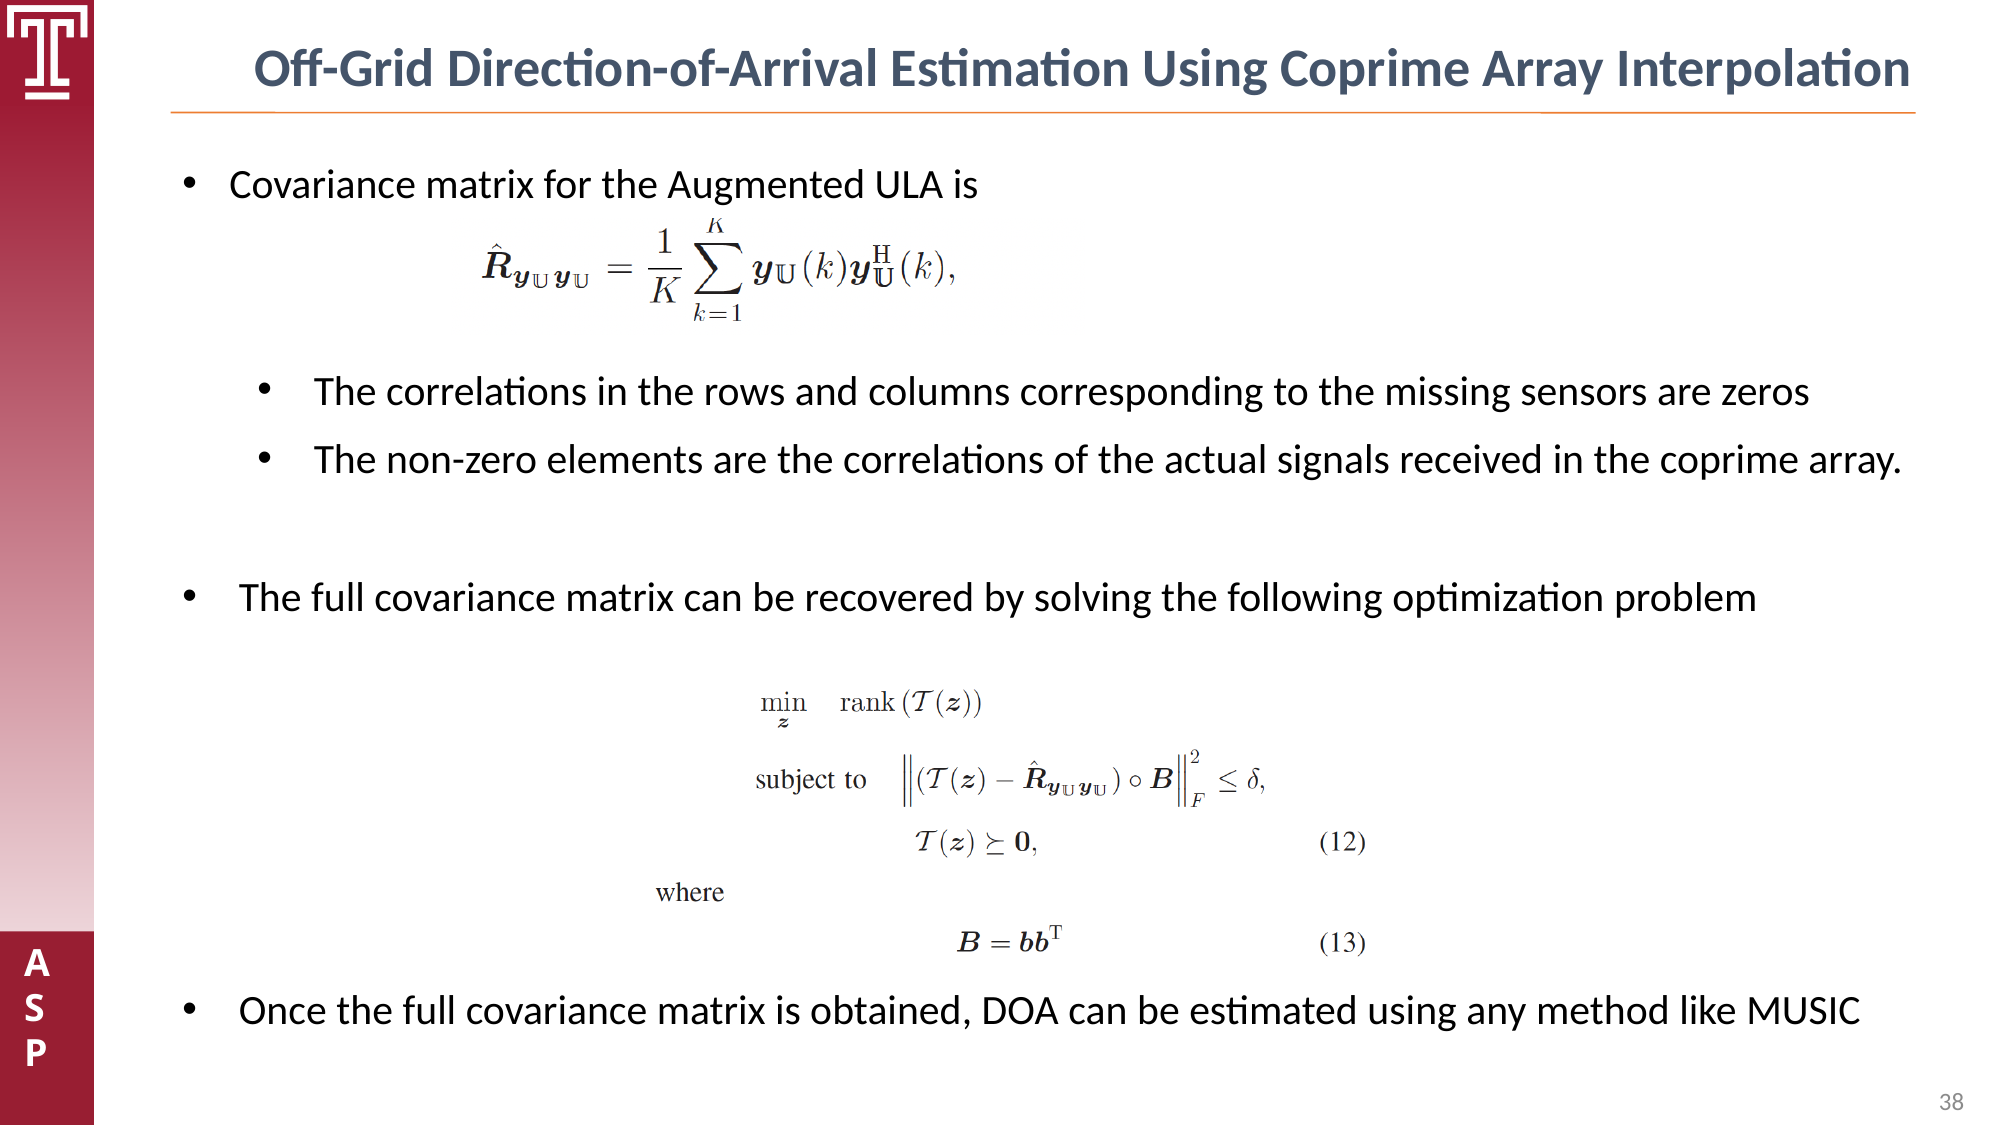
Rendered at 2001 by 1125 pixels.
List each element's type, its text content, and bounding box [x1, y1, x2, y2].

picture [0, 0, 94, 106]
slide_number 38 [1629, 1074, 1980, 1125]
text_box Off-Grid Direction-of-Arrival Estimation Using Coprime Array Interpolation [107, 8, 2000, 121]
picture [451, 218, 1085, 335]
picture [653, 667, 1389, 976]
